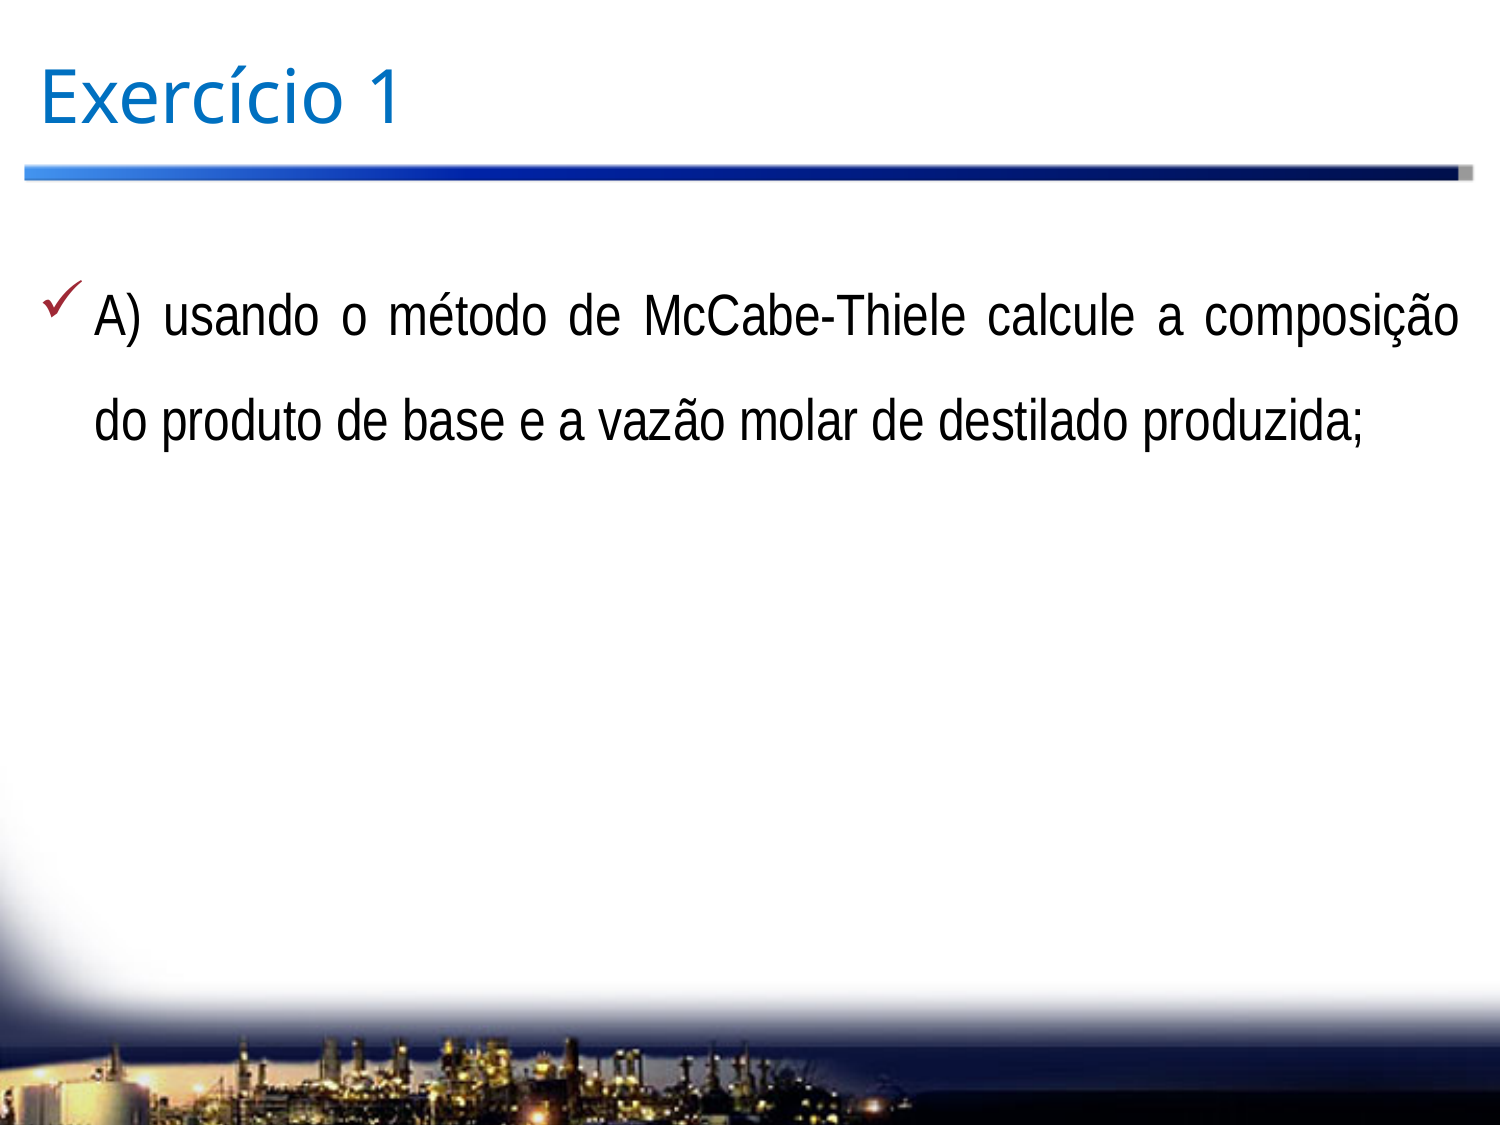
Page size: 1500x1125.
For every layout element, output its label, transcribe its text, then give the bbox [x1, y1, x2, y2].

picture [0, 0, 1500, 1125]
list A) usando o método de McCabe-Thiele calcule a composição do produto de base e a vazão molar de destilado produzida; [23, 234, 1476, 988]
title Exercício 1 [23, 0, 1477, 188]
